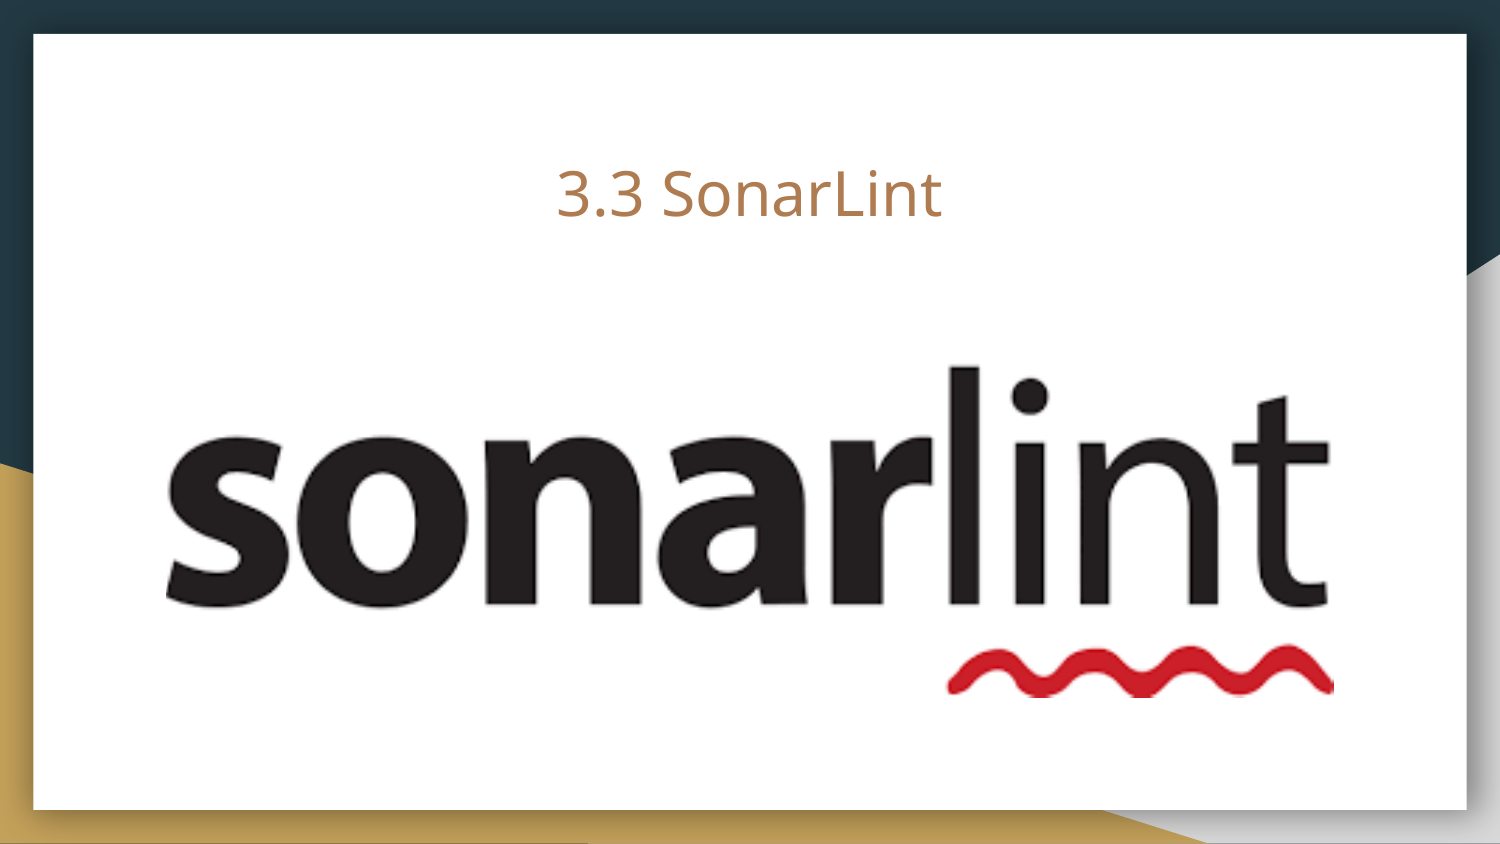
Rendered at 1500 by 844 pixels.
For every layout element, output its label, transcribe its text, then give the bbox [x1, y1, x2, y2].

picture [165, 357, 1335, 698]
title 3.3 SonarLint [134, 138, 1366, 296]
list [134, 326, 1366, 729]
